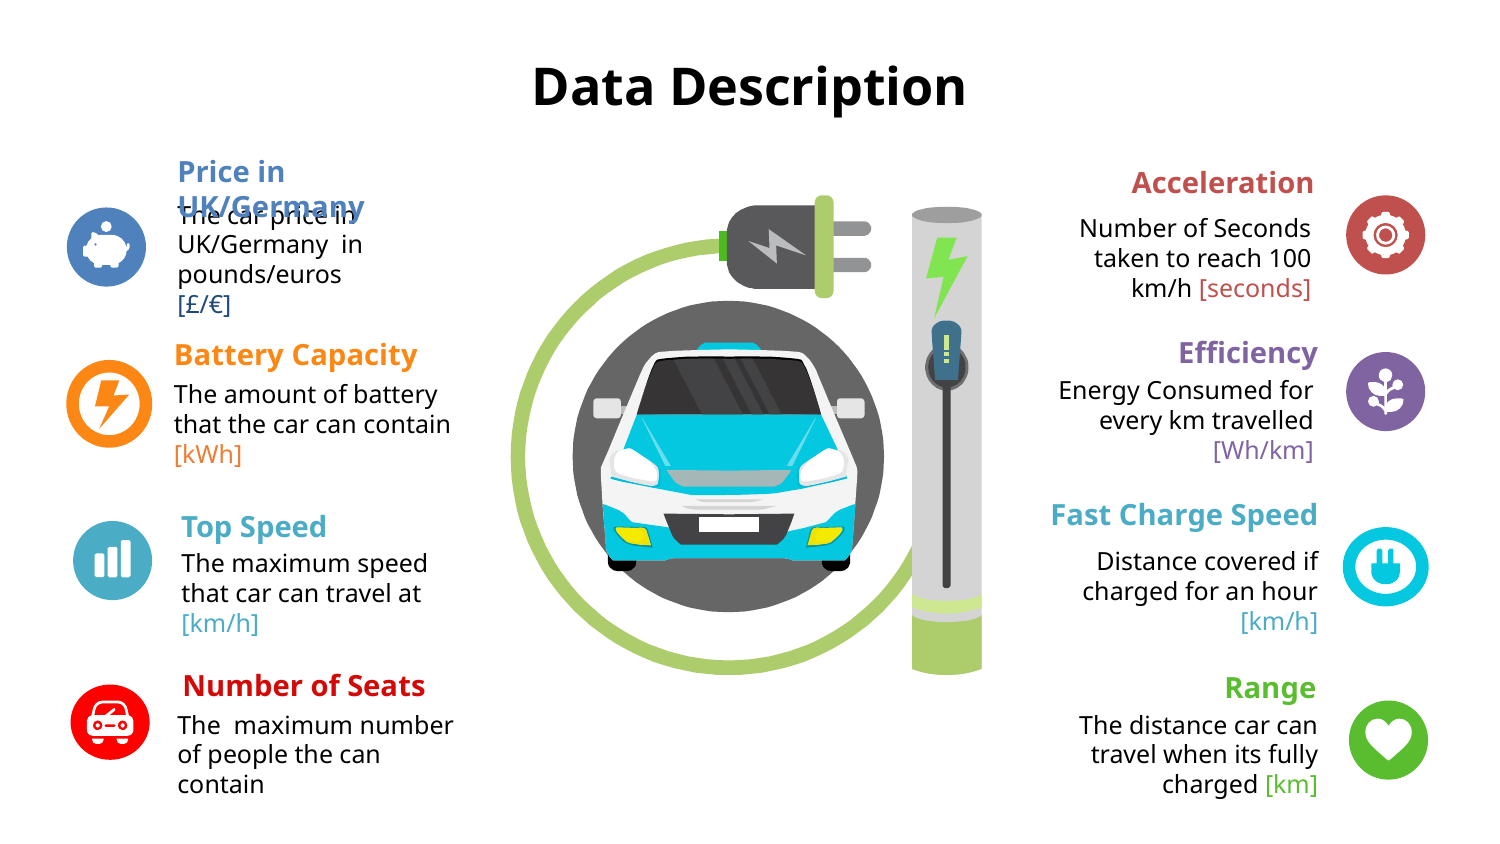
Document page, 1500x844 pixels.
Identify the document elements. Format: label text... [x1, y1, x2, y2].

text_box [66, 207, 146, 287]
text_box [1367, 368, 1404, 415]
text_box [70, 684, 150, 760]
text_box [161, 150, 472, 301]
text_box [94, 539, 131, 578]
text_box [73, 520, 153, 601]
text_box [1362, 211, 1410, 259]
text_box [82, 220, 130, 268]
text_box [1346, 195, 1426, 275]
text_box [72, 365, 147, 442]
text_box [1348, 700, 1429, 780]
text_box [510, 195, 982, 676]
title Data Description [75, 45, 1425, 147]
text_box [165, 490, 476, 634]
text_box [1365, 718, 1412, 761]
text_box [86, 700, 134, 745]
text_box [158, 318, 469, 466]
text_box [1021, 650, 1334, 796]
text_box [1023, 478, 1334, 632]
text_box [1019, 316, 1334, 461]
text_box [1346, 352, 1426, 432]
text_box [1017, 149, 1331, 300]
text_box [1348, 533, 1423, 601]
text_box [161, 649, 477, 796]
